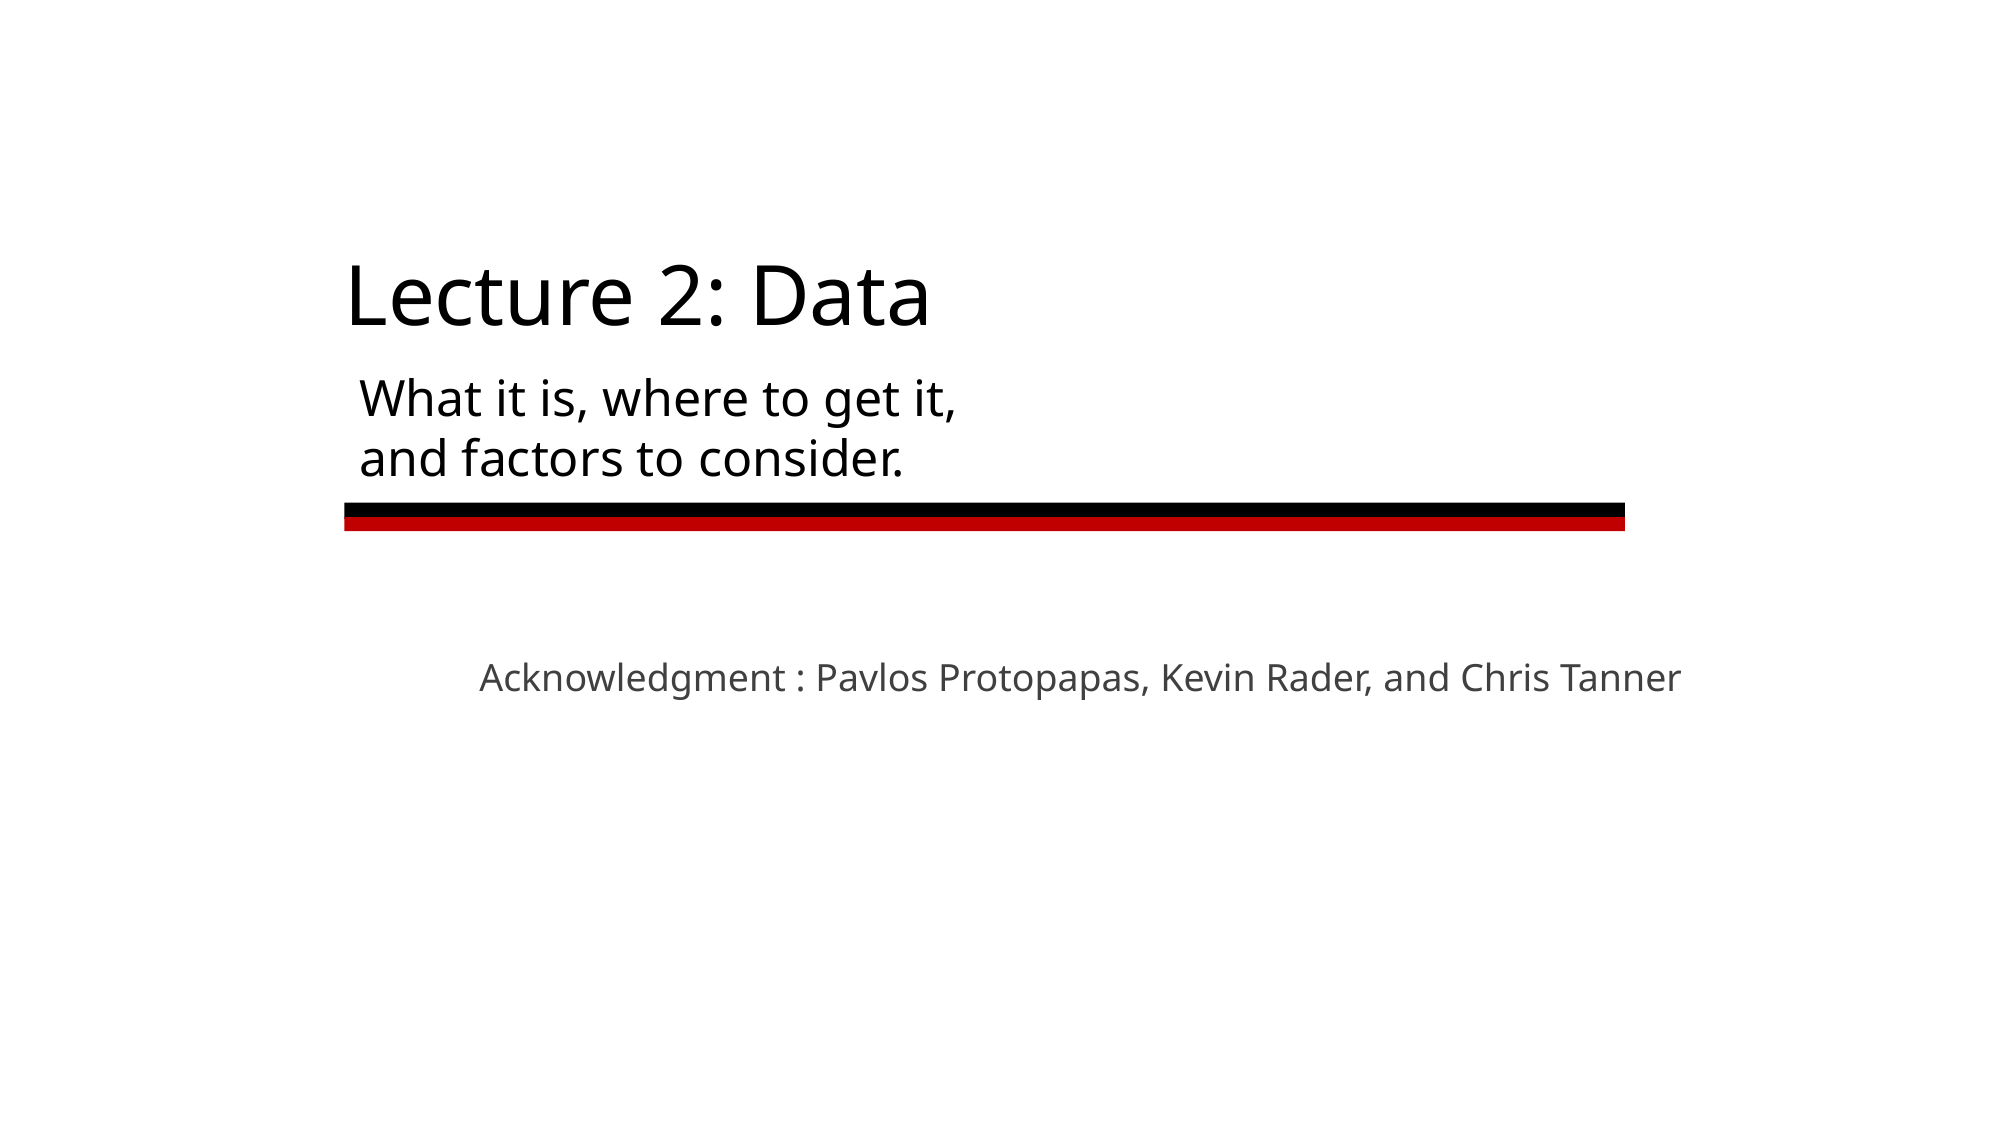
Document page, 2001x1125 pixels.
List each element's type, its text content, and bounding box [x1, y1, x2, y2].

text_box What it is, where to get it, and factors to consider. [344, 359, 976, 494]
text_box [343, 502, 1626, 516]
text_box [343, 516, 1626, 532]
title Lecture 2: Data [329, 218, 1470, 352]
subtitle Acknowledgment : Pavlos Protopapas, Kevin Rader, and Chris Tanner [464, 651, 1965, 989]
